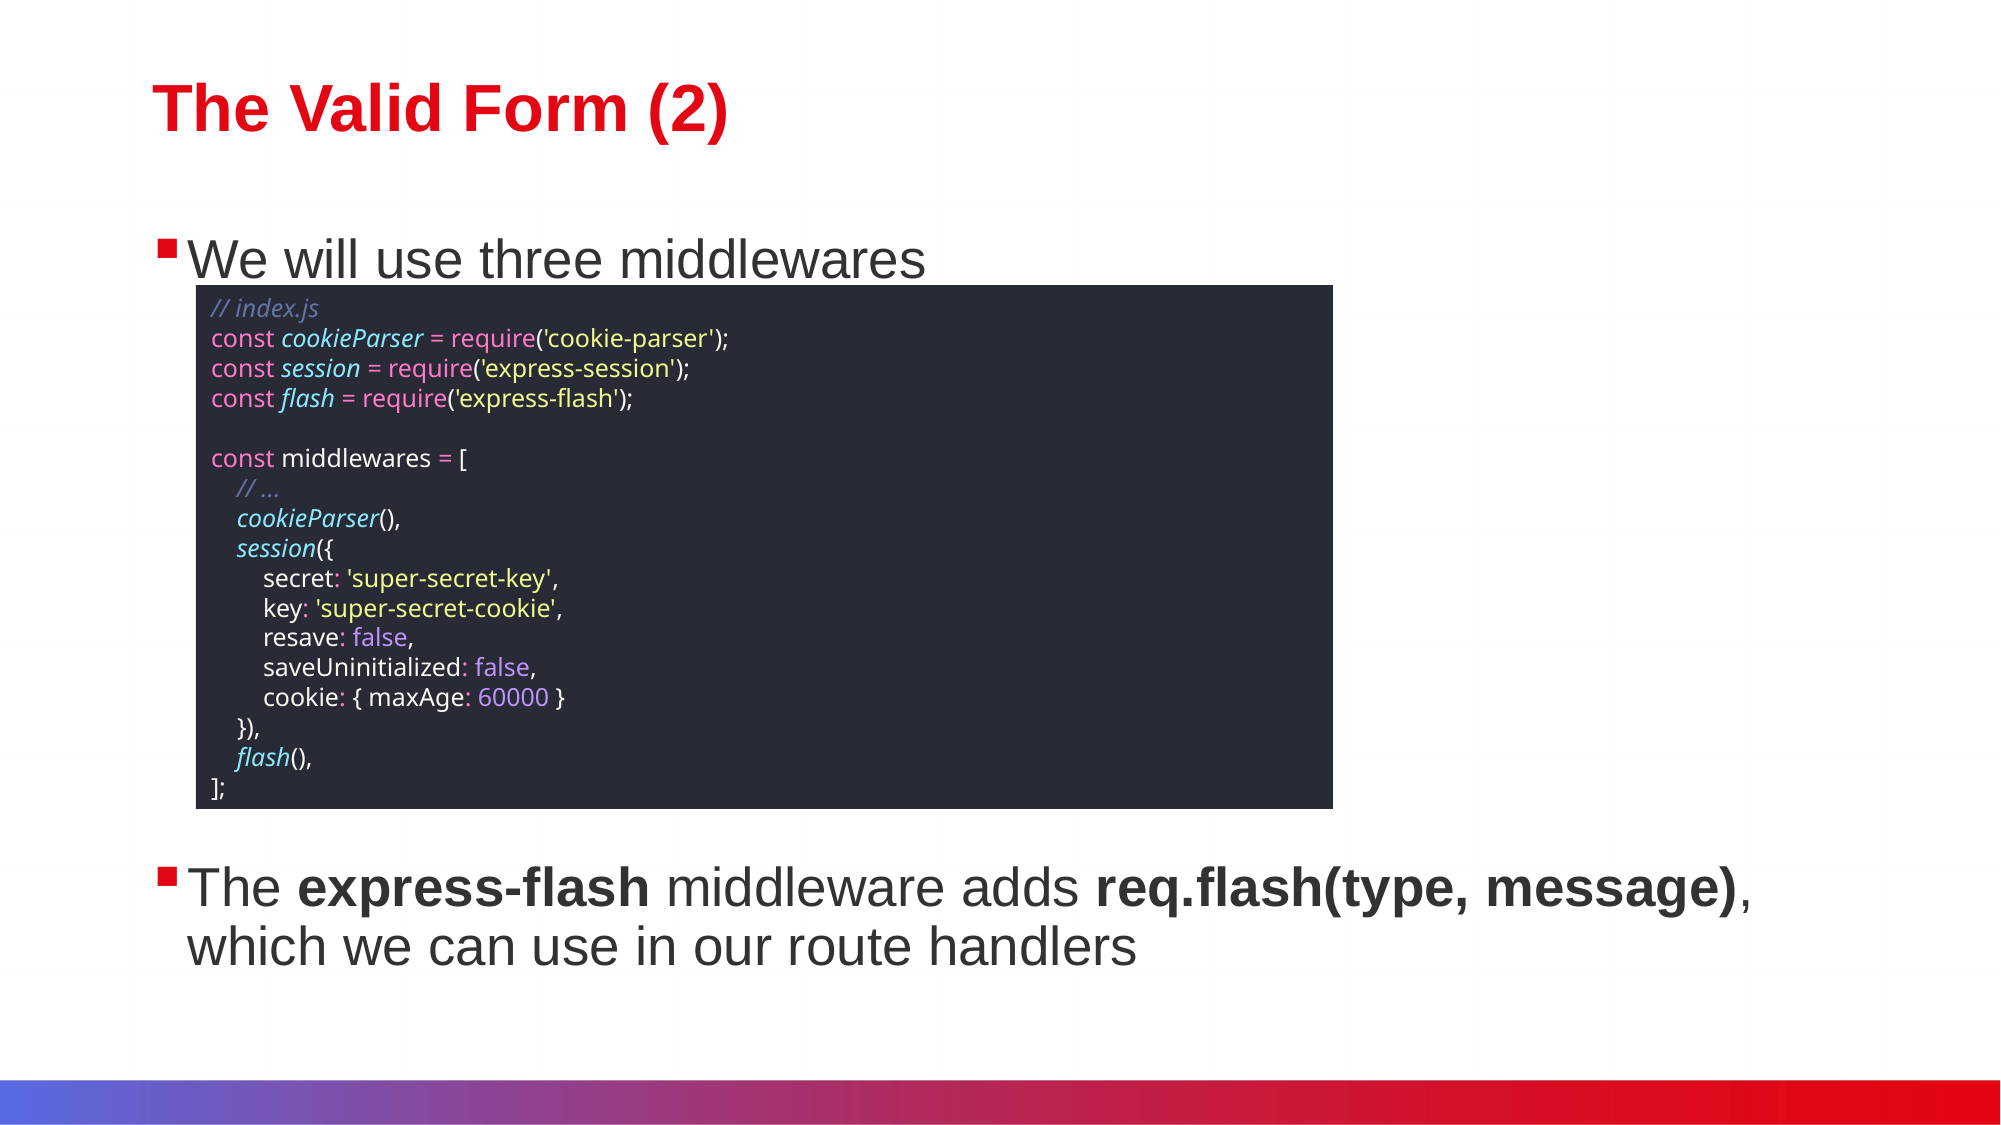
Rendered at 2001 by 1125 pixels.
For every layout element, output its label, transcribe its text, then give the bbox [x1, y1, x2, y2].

text_box // index.js const cookieParser = require('cookie-parser'); const session = require('express-session'); const flash = require('express-flash'); const middlewares = [ // ... cookieParser(), session({ secret: 'super-secret-key', key: 'super-secret-cookie', resave: false, saveUninitialized: false, cookie: { maxAge: 60000 } }), flash(), ]; [195, 285, 1333, 809]
list We will use three middlewares The express-flash middleware adds req.flash(type, message), which we can use in our route handlers [137, 223, 1863, 992]
title The Valid Form (2) [137, 66, 1863, 155]
picture [0, 0, 2001, 1125]
